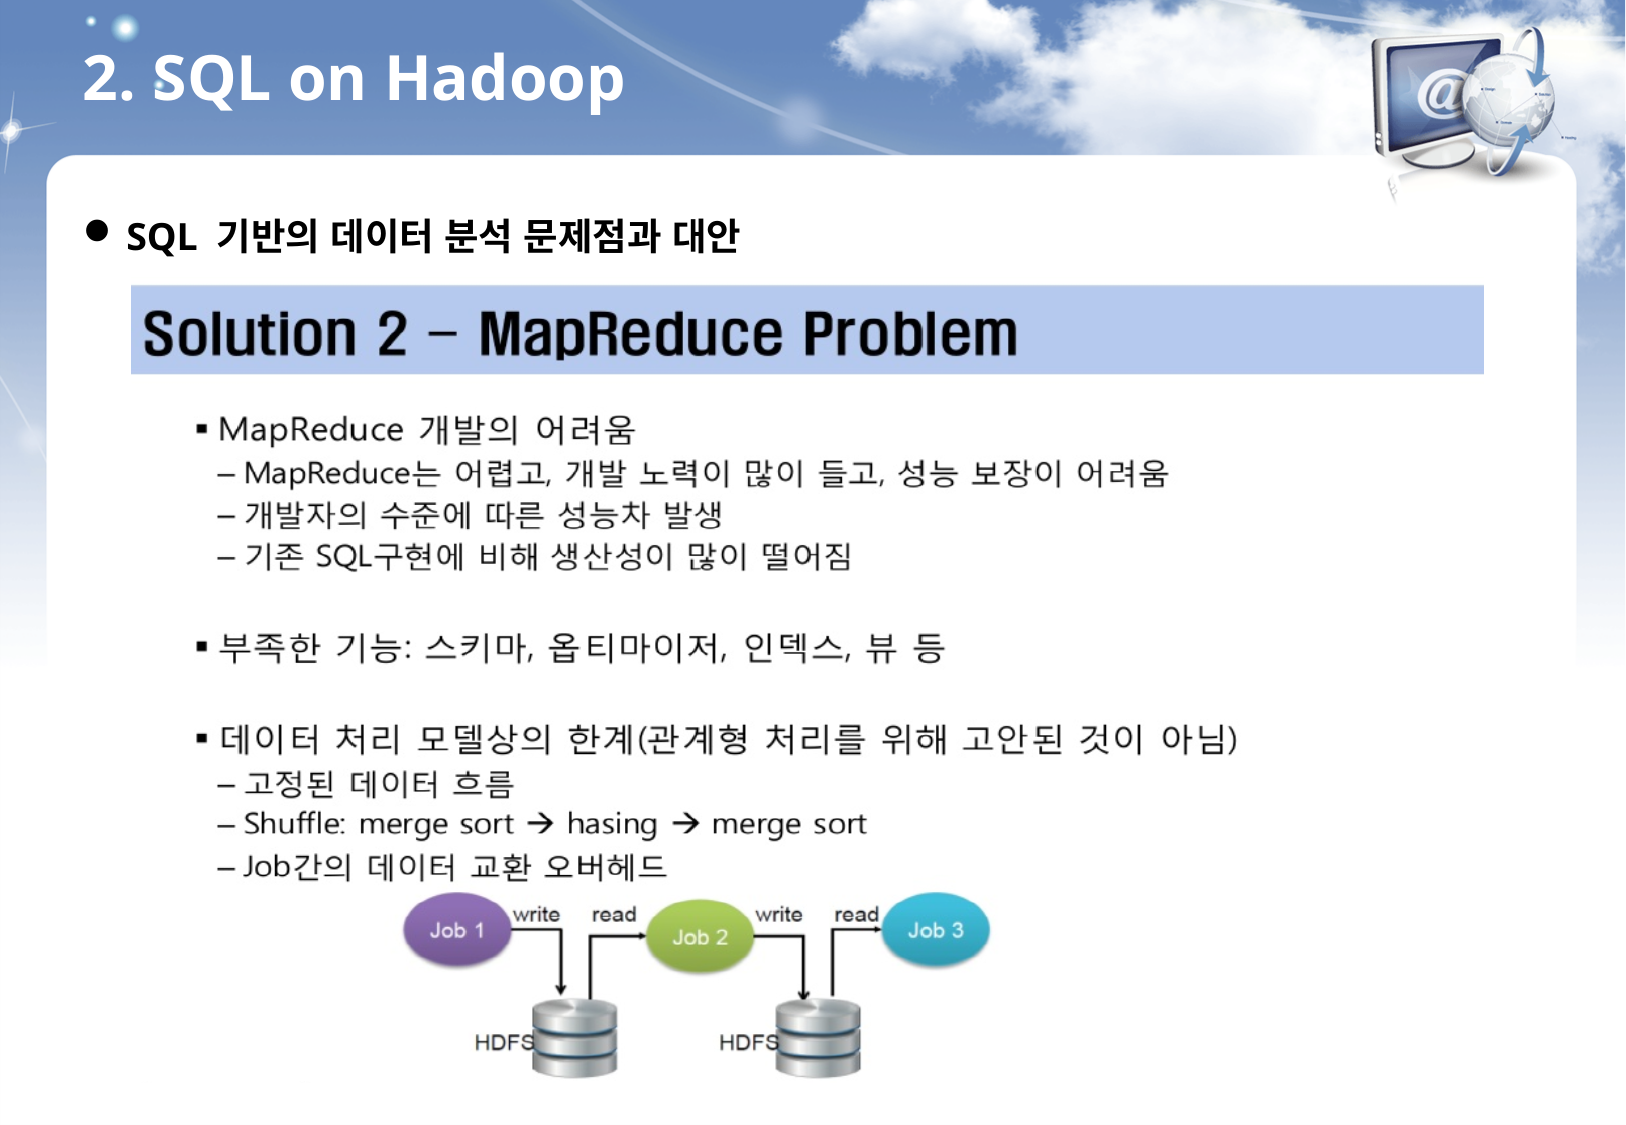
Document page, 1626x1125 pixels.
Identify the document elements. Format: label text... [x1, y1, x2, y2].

picture [0, 0, 1626, 1125]
title SQL 기반의 데이터 분석 문제점과 대안 [68, 196, 1464, 400]
text_box 2. SQL on Hadoop [68, 31, 1464, 138]
